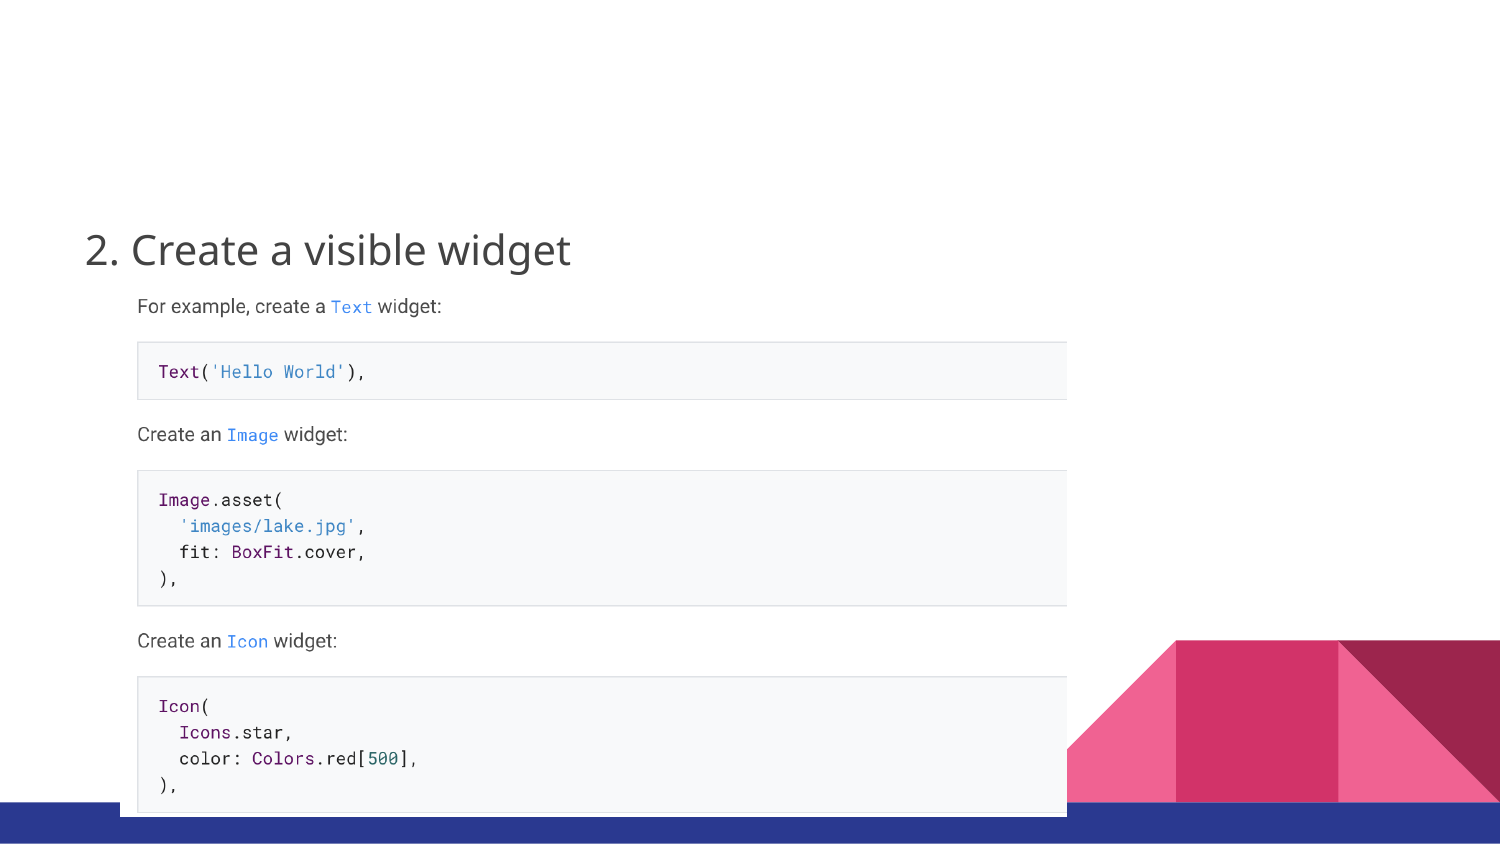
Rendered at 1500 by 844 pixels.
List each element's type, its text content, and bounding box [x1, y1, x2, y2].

picture [120, 281, 1067, 817]
list 2. Create a visible widget [51, 201, 1449, 750]
